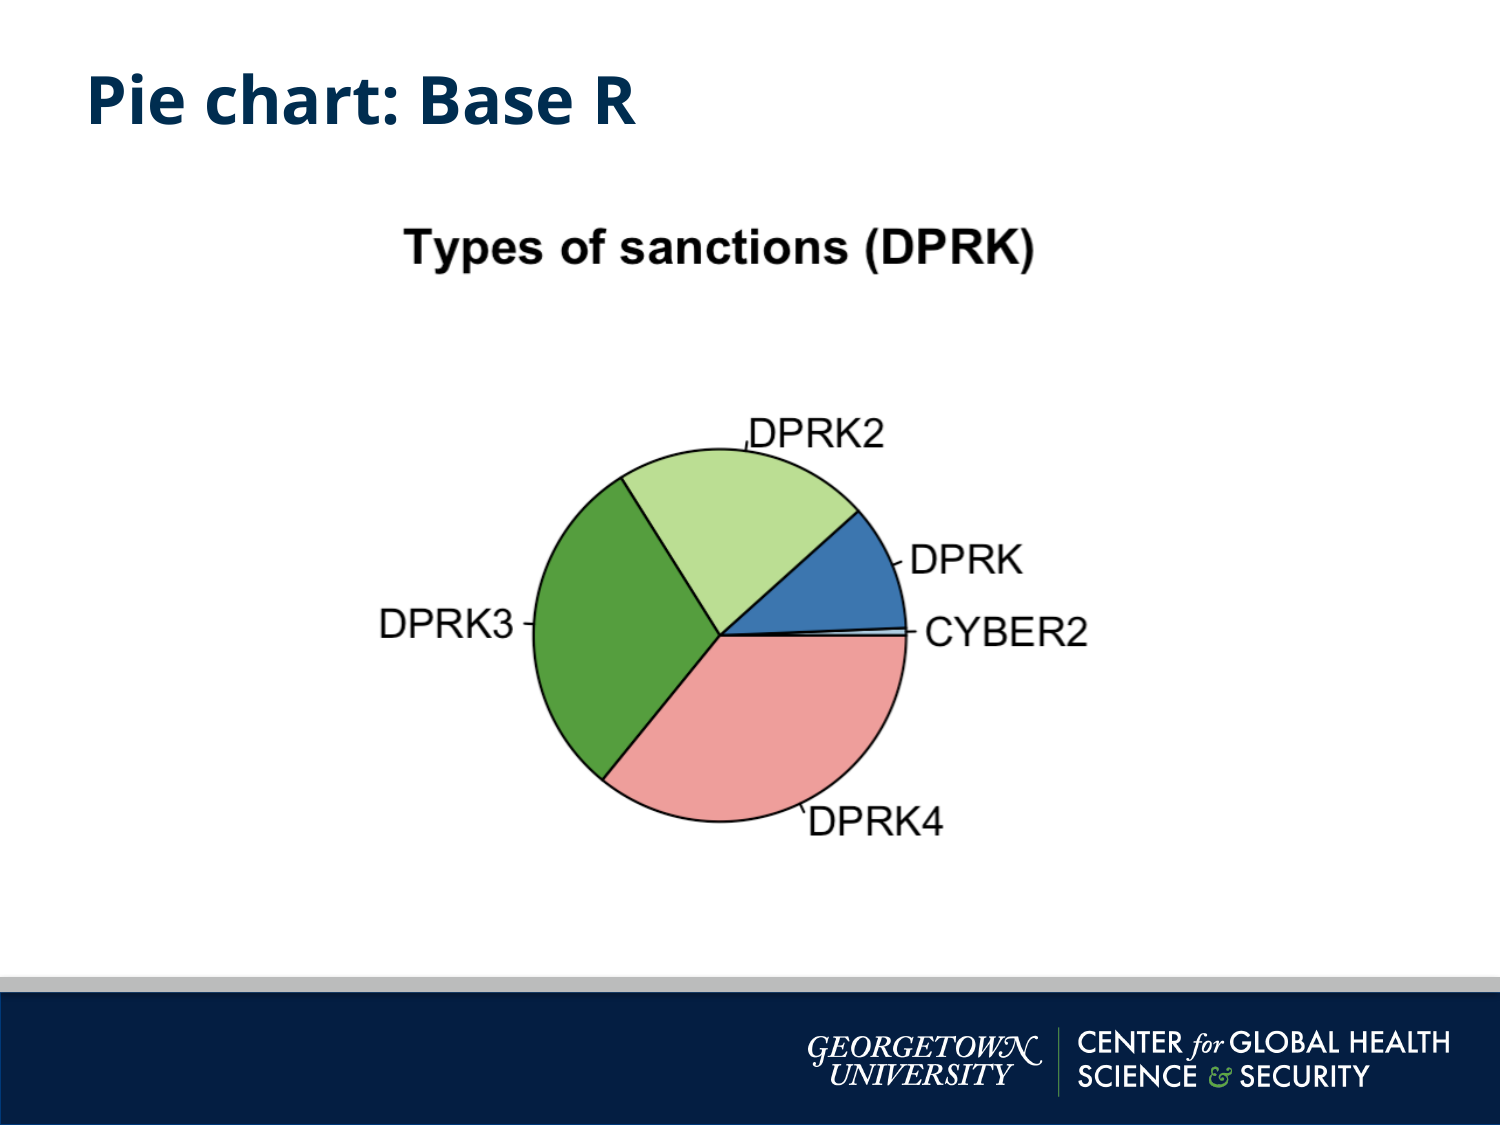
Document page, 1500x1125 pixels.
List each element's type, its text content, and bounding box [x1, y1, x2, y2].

text_box Pie chart: Base R [70, 50, 1153, 238]
picture [808, 1027, 1449, 1097]
picture [305, 168, 1154, 957]
